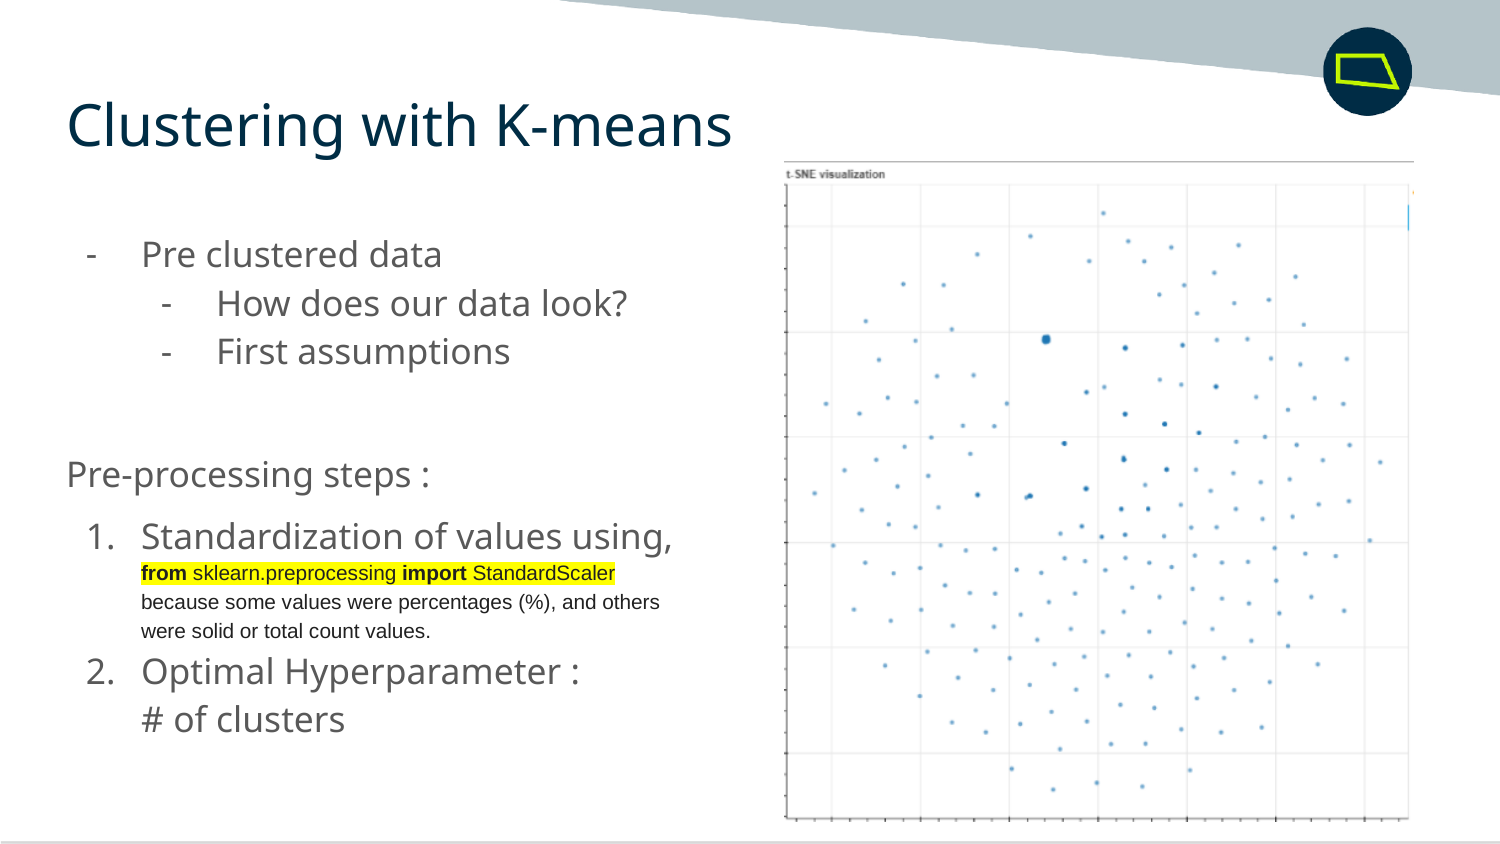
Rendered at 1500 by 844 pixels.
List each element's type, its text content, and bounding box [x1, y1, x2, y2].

text_box Clustering with K-means [51, 72, 1449, 167]
text_box Pre clustered data How does our data look? First assumptions Pre-processing steps : Standardization of values using, from sklearn.preprocessing import StandardScaler because some values were percentages (%), and others were solid or total count values. Optimal Hyperparameter : # of clusters [51, 210, 712, 564]
picture [0, 0, 1500, 844]
